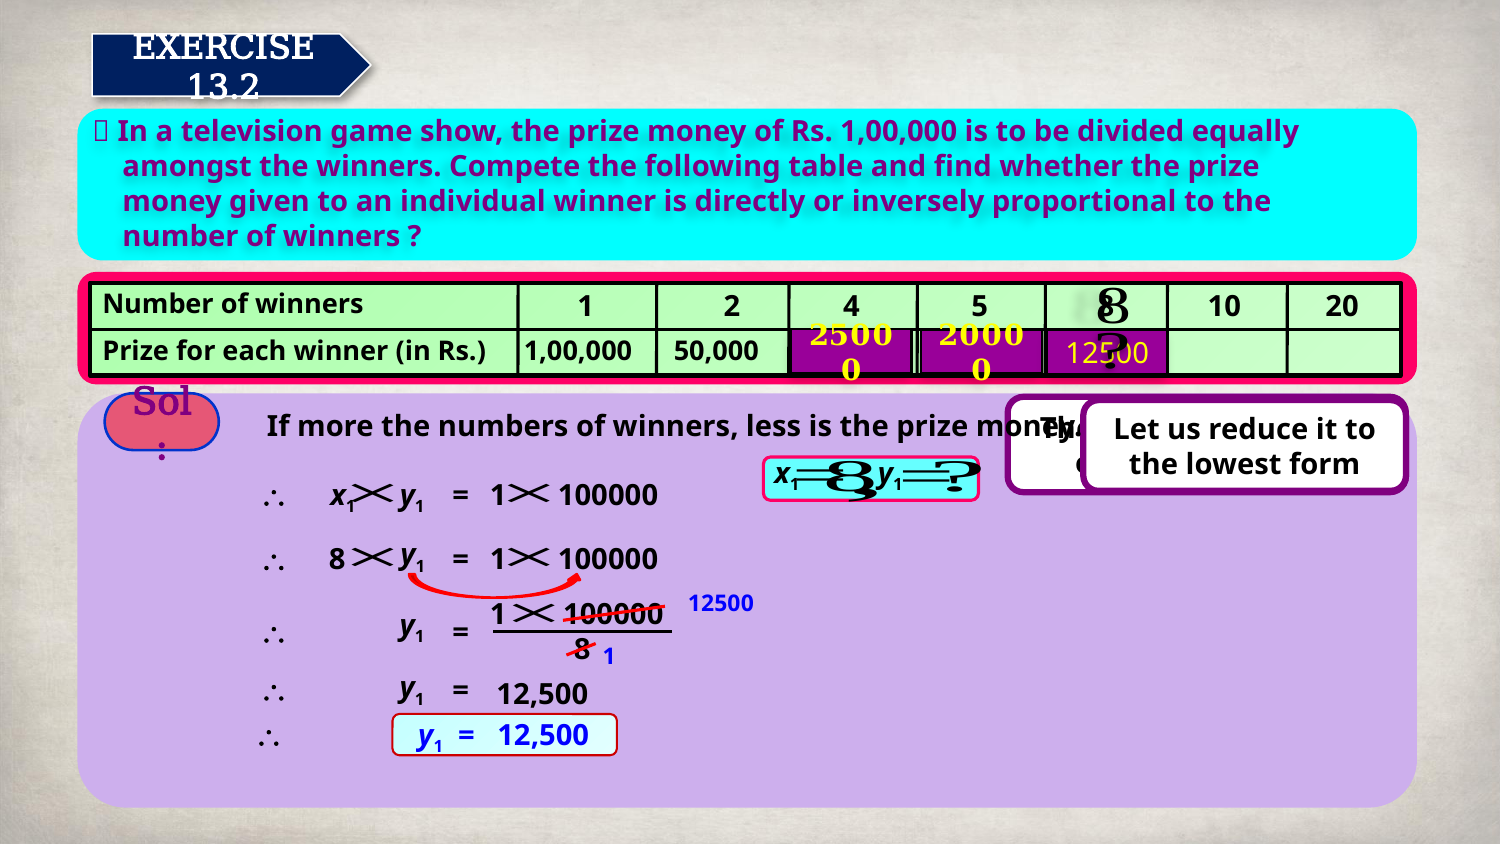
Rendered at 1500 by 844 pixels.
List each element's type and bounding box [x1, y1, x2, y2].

text_box [562, 605, 666, 621]
text_box [566, 643, 596, 656]
picture [0, 0, 1500, 844]
text_box [87, 279, 1401, 378]
